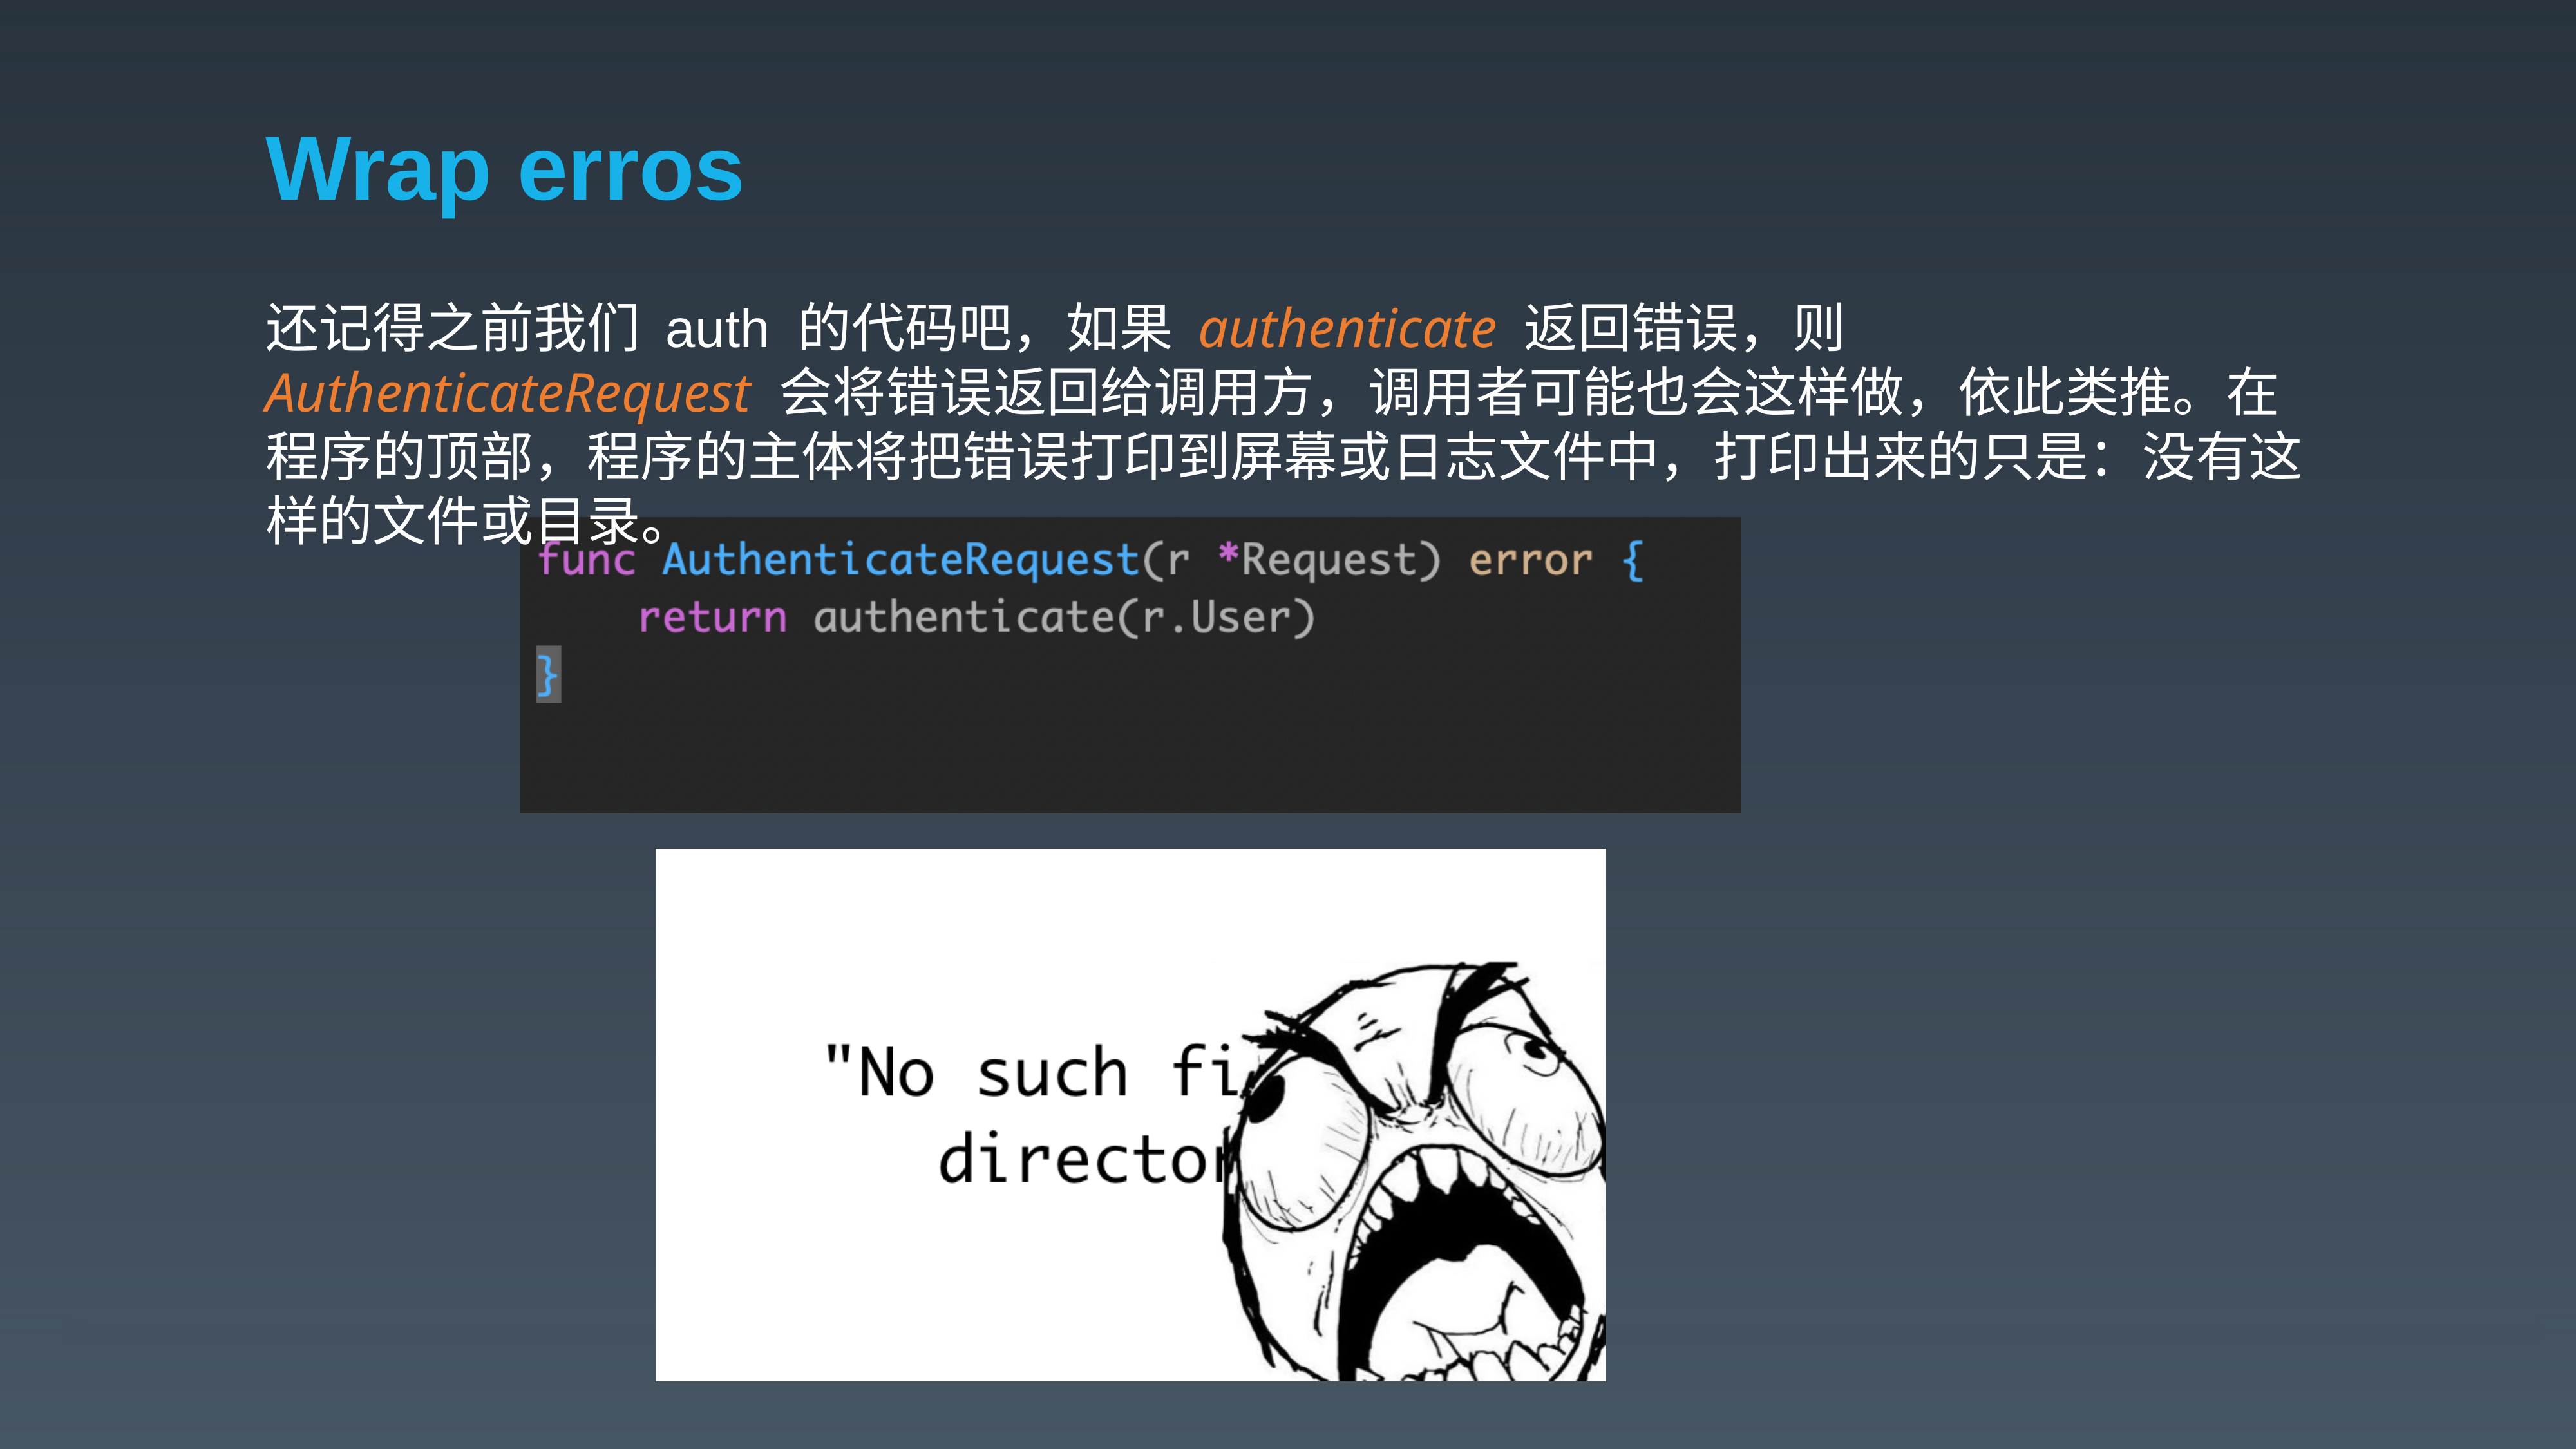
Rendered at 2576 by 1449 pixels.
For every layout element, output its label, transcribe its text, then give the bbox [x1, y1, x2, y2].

list 还记得之前我们 auth 的代码吧，如果 authenticate 返回错误，则 AuthenticateRequest 会将错误返回给调用方，调用者可能也会这样做，依此类推。在程序的顶部，程序的主体将把错误打印到屏幕或日志文件中，打印出来的只是：没有这样的文件或目录。 [260, 288, 2316, 1407]
picture [0, 0, 2576, 1449]
title Wrap erros [260, 103, 2316, 243]
